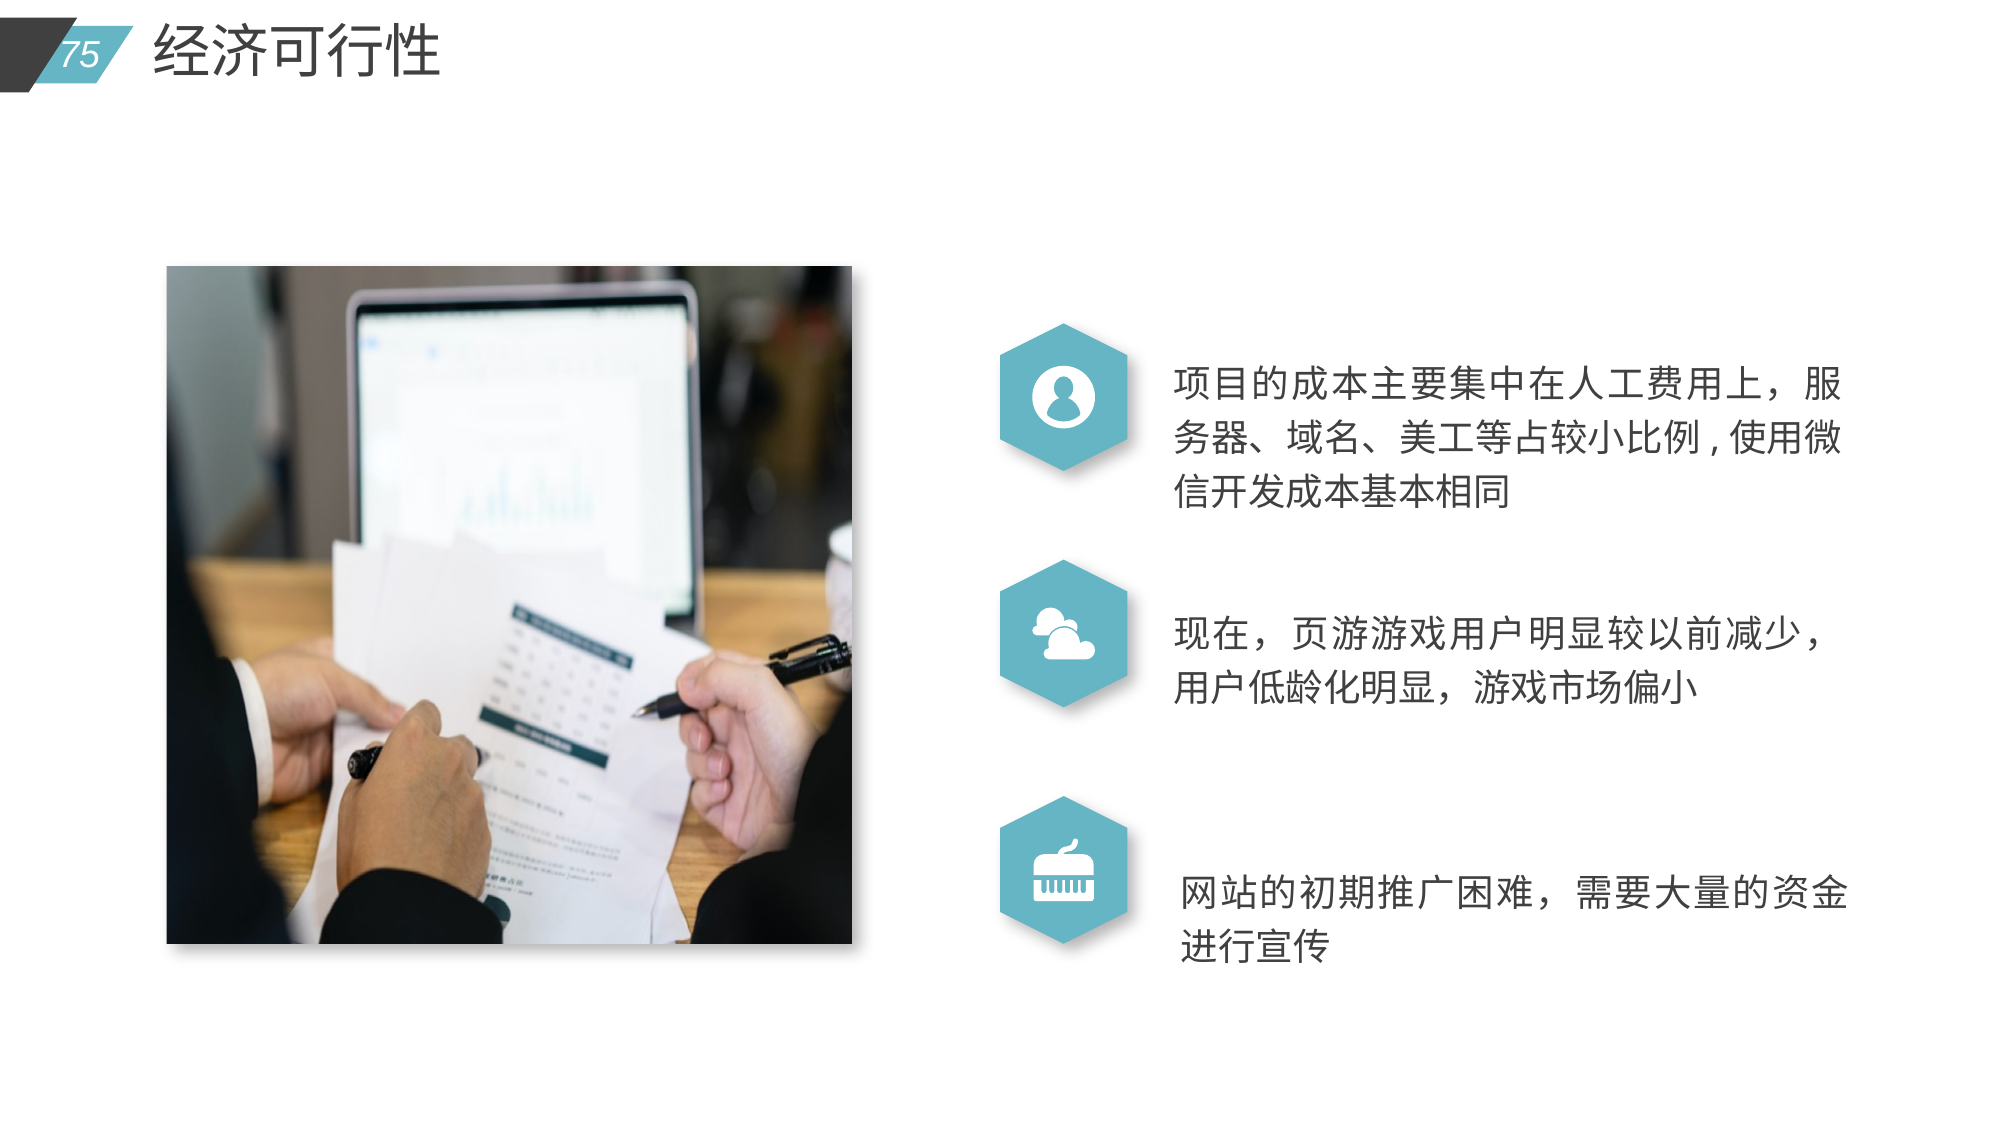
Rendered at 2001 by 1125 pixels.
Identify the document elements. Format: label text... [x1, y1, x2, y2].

text_box [166, 265, 853, 945]
text_box [1032, 879, 1095, 903]
text_box [1032, 837, 1095, 877]
text_box [999, 558, 1129, 709]
text_box 项目的成本主要集中在人工费用上，服务器、域名、美工等占较小比例,使用微信开发成本基本相同 [1173, 351, 1842, 514]
text_box [999, 794, 1129, 945]
text_box [1031, 364, 1097, 430]
text_box 网站的初期推广困难，需要大量的资金进行宣传 [1180, 860, 1850, 969]
text_box [999, 322, 1129, 473]
text_box [1031, 606, 1097, 661]
text_box 经济可行性 [137, 6, 459, 91]
text_box 现在，页游游戏用户明显较以前减少，用户低龄化明显，游戏市场偏小 [1173, 601, 1842, 710]
